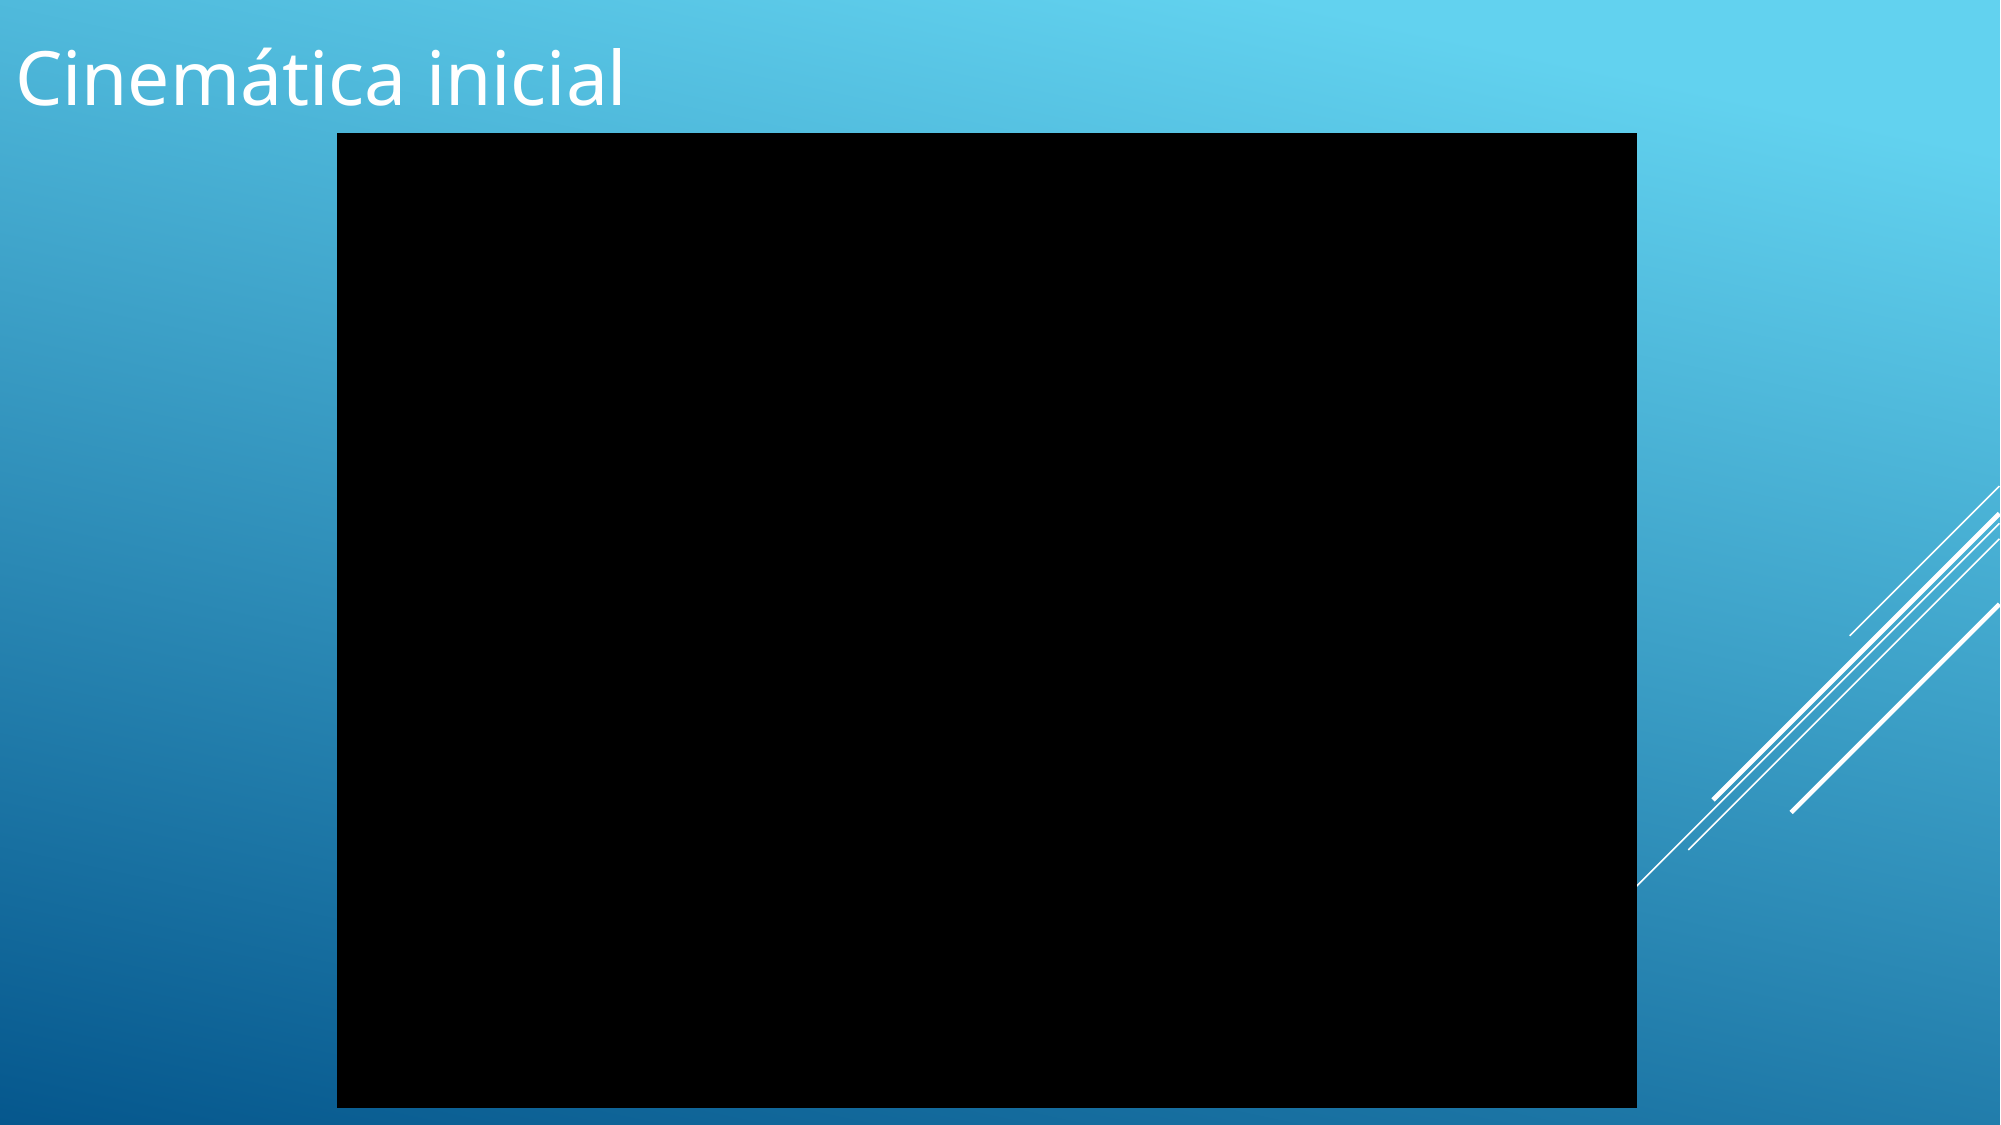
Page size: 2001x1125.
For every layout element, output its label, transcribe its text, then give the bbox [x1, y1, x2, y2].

title Cinemática inicial [0, 0, 1400, 200]
picture [336, 133, 1637, 1108]
